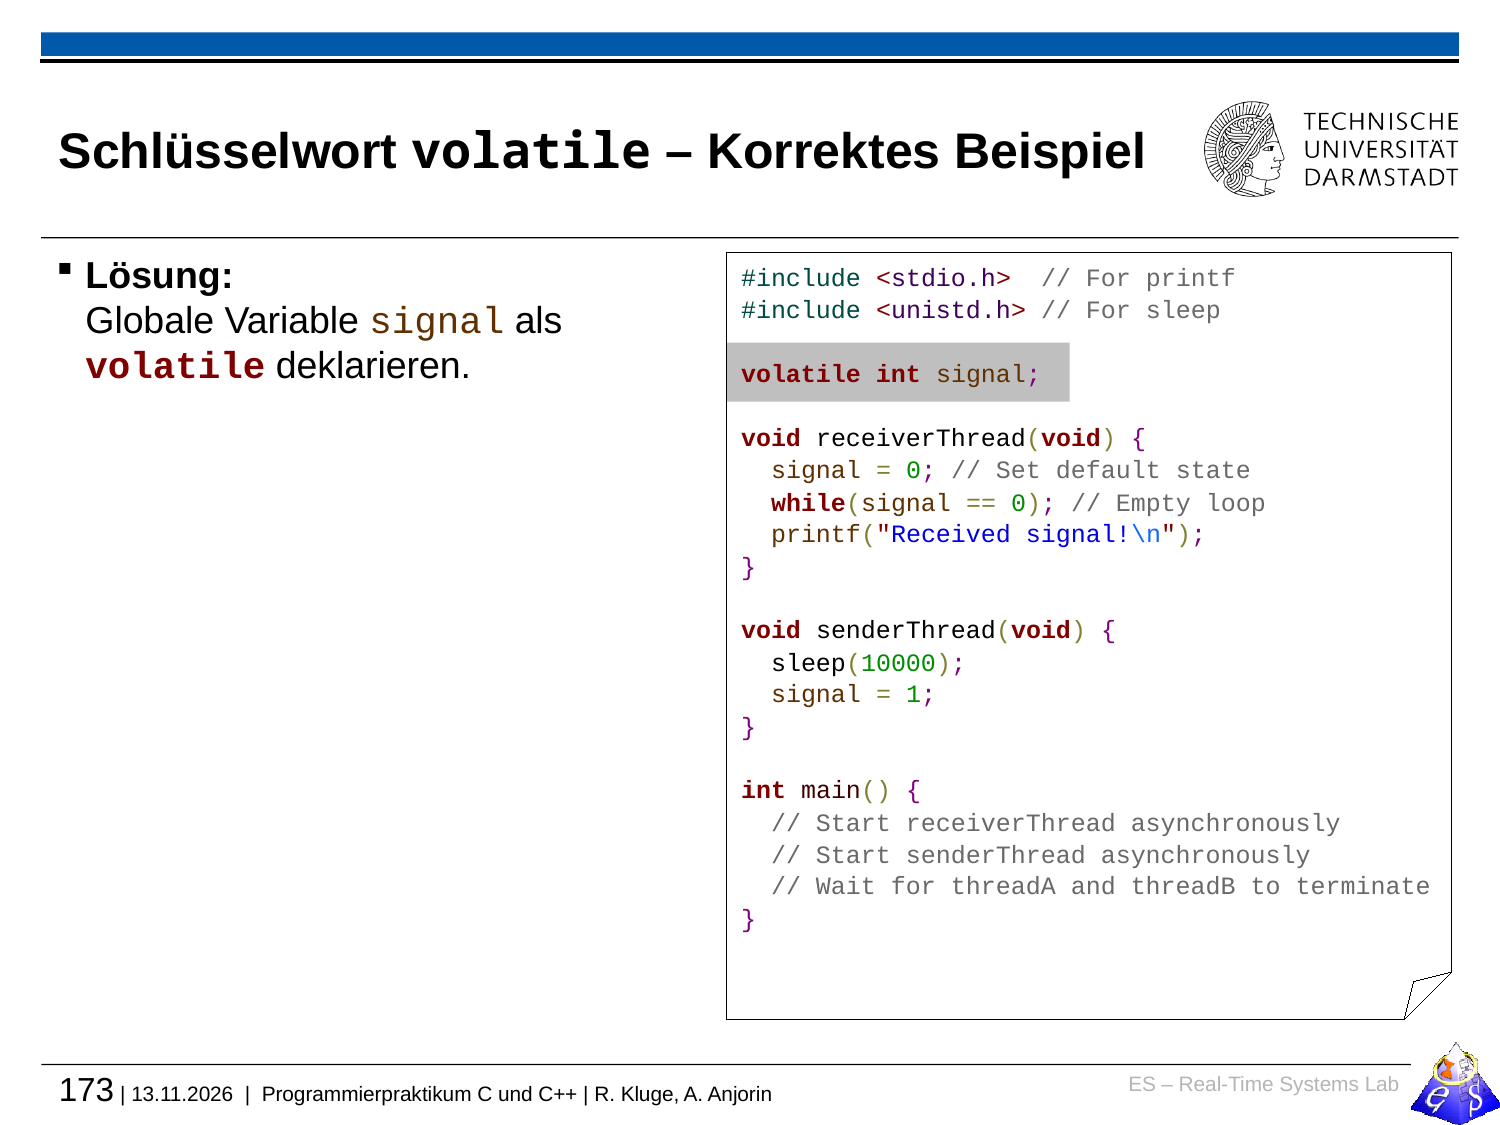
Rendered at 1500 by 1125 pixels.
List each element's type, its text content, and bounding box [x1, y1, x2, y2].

text_box #include <stdio.h> // For printf #include <unistd.h> // For sleep volatile int signal; void receiverThread(void) { signal = 0; // Set default state while(signal == 0); // Empty loop printf("Received signal!\n"); } void senderThread(void) { sleep(10000); signal = 1; } int main() { // Start receiverThread asynchronously // Start senderThread asynchronously // Wait for threadA and threadB to terminate } [726, 252, 1452, 1020]
list Lösung: Globale Variable signal als volatile deklarieren. [41, 243, 750, 1059]
picture [1187, 84, 1483, 214]
picture [1411, 1041, 1500, 1125]
title Schlüsselwort volatile – Korrektes Beispiel [58, 80, 1187, 218]
